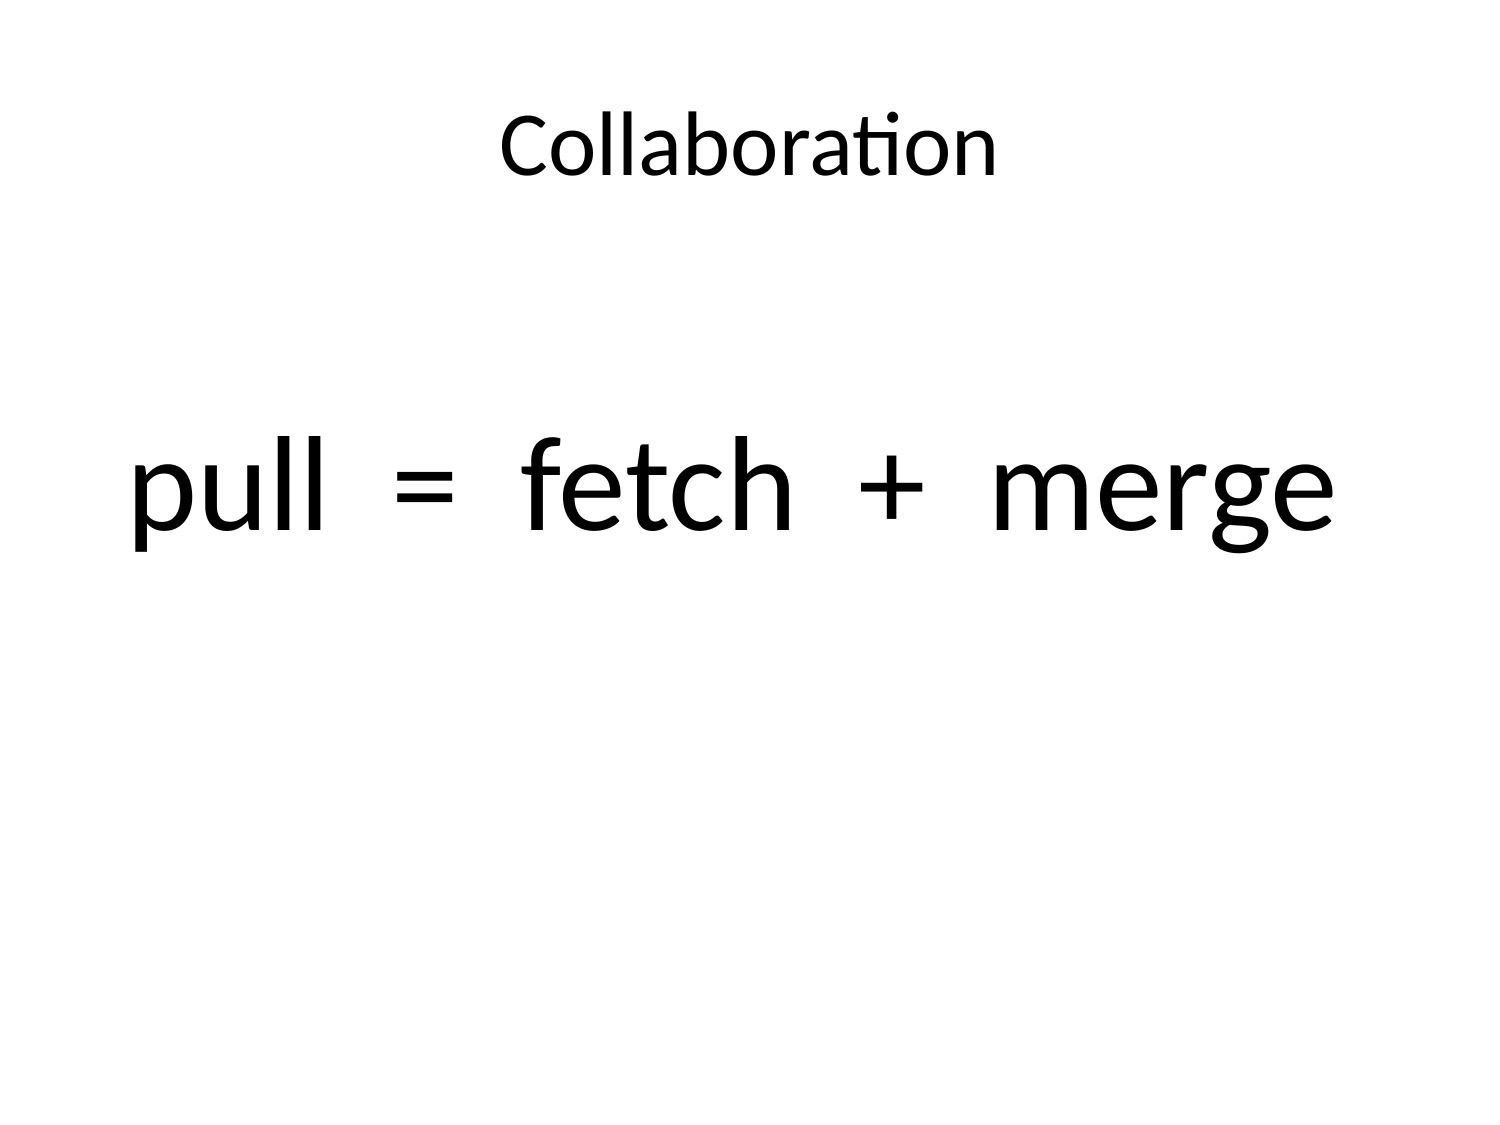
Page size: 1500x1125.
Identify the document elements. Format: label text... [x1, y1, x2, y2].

title Collaboration [75, 45, 1425, 233]
list pull = fetch + merge [111, 387, 1439, 685]
